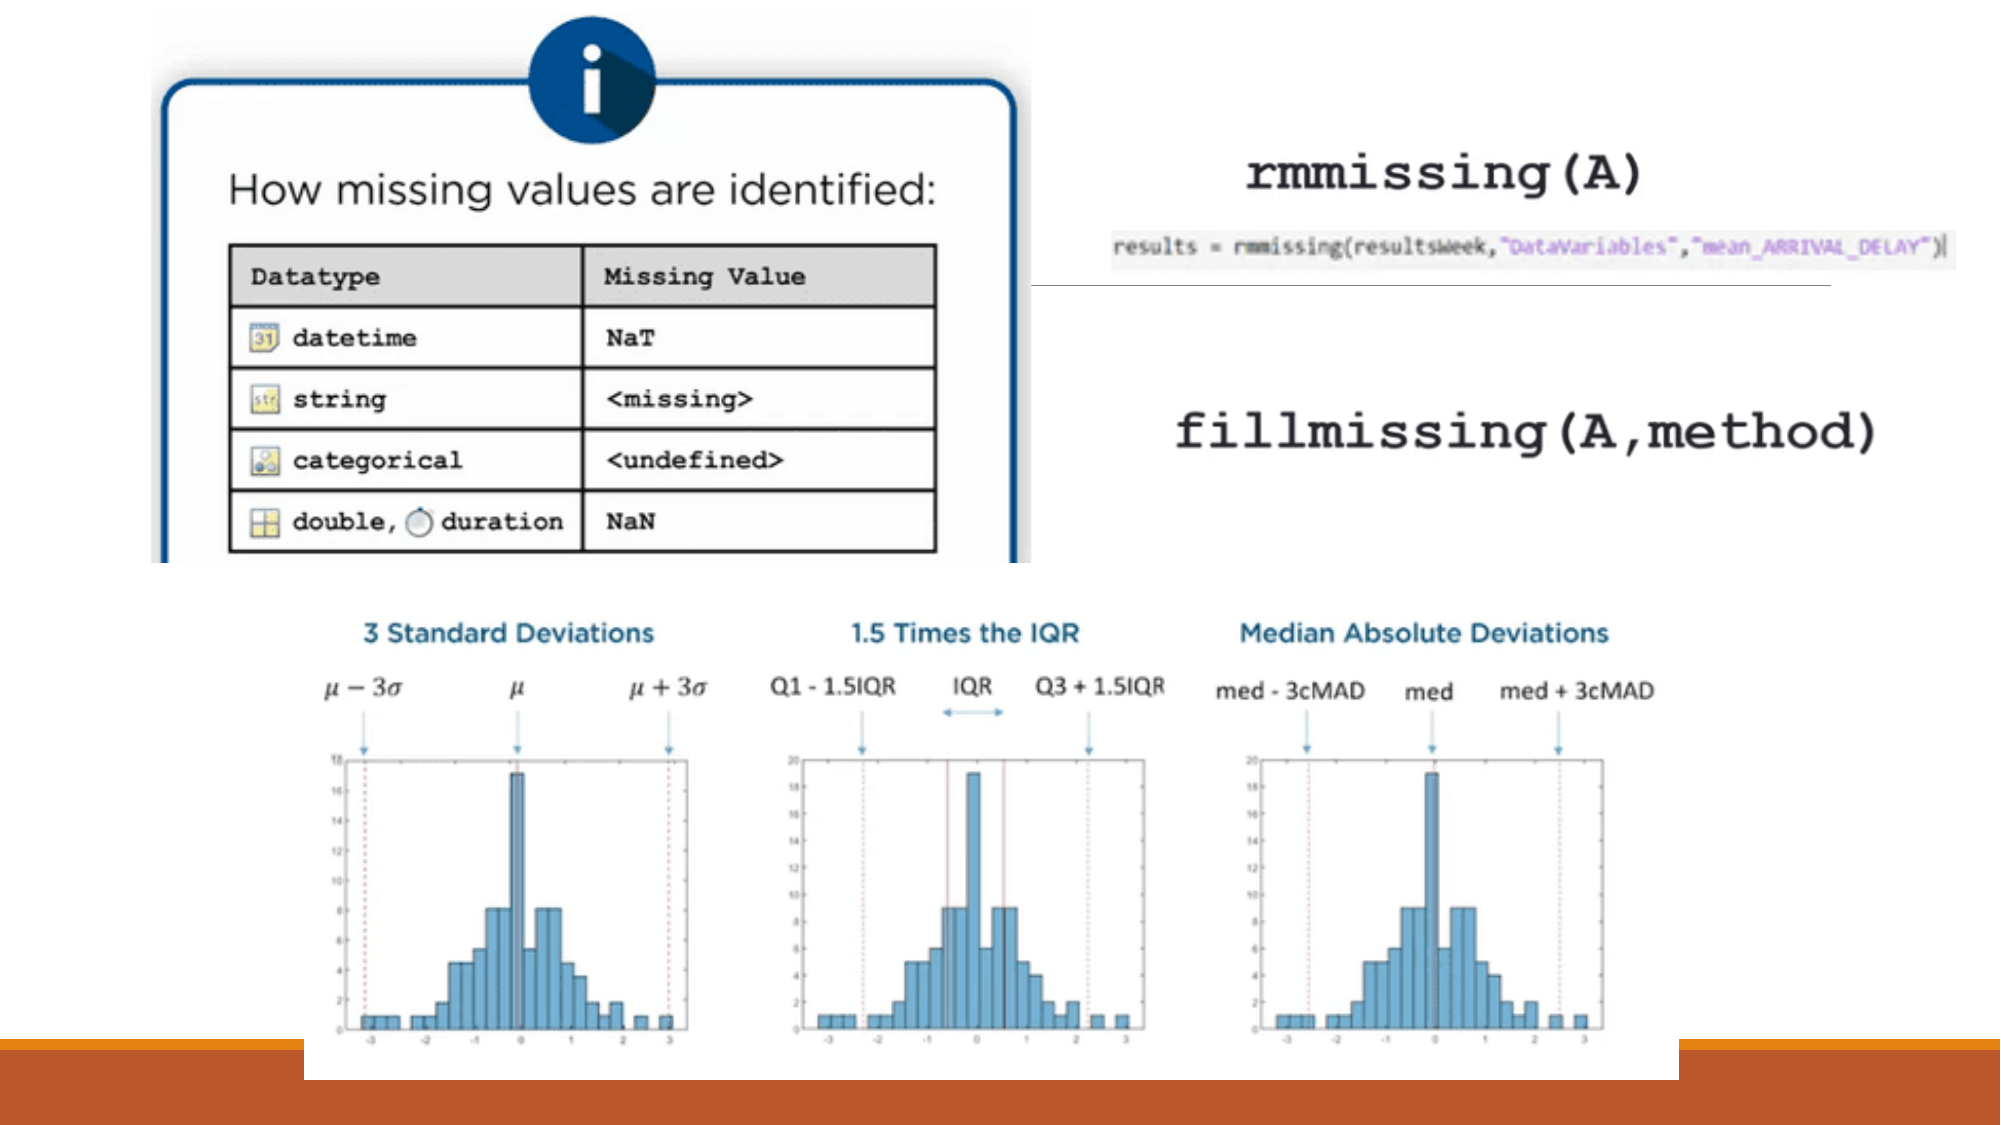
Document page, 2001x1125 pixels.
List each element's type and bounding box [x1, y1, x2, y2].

picture [150, 12, 1032, 563]
picture [1110, 229, 1957, 275]
picture [1198, 126, 1680, 216]
picture [303, 576, 1680, 1080]
picture [1160, 388, 1908, 479]
